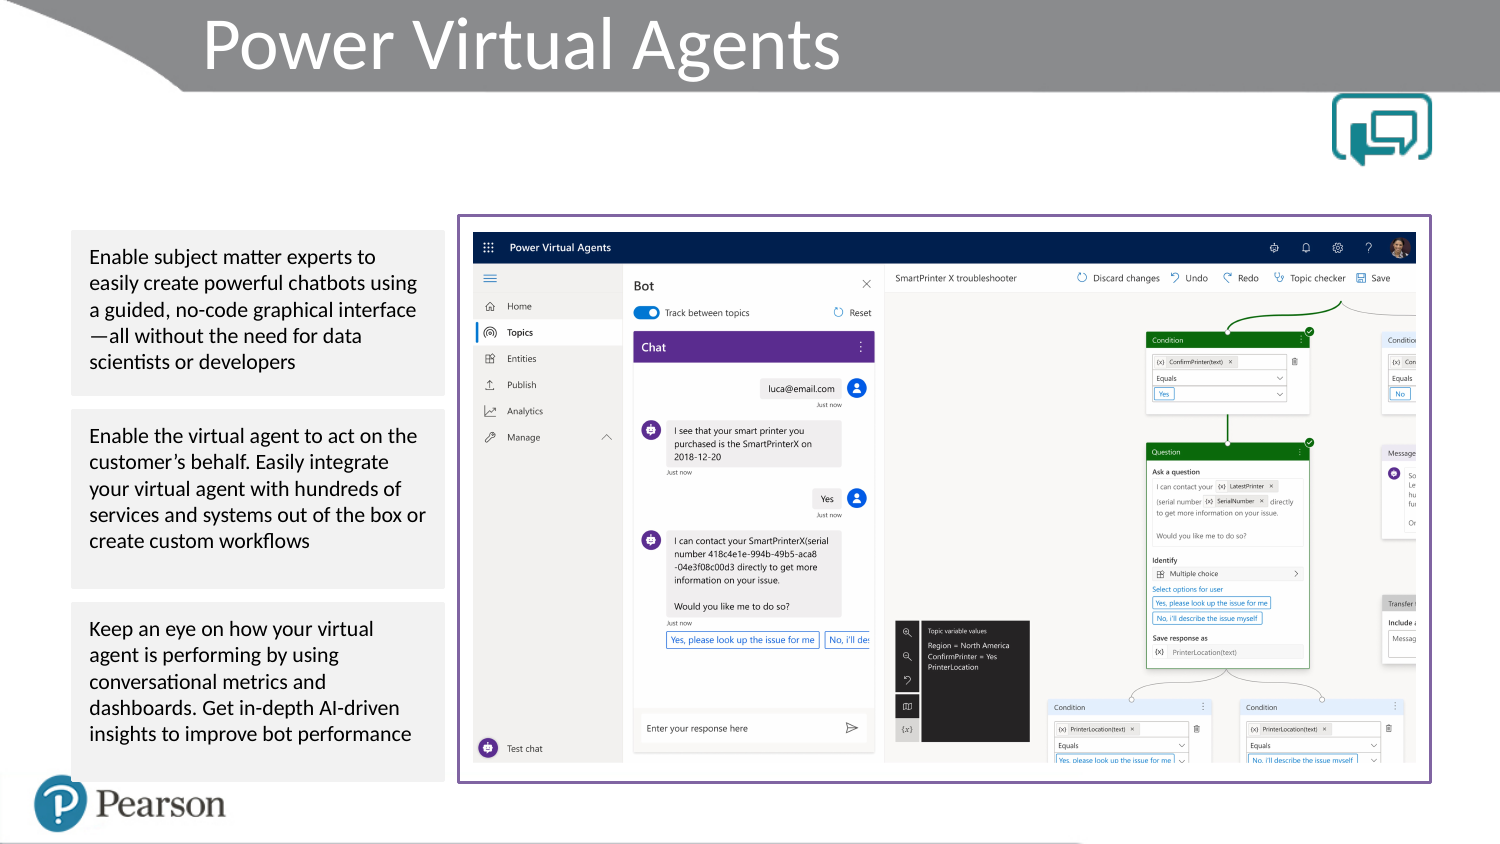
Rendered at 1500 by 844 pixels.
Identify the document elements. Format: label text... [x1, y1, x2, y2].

text_box Enable subject matter experts to easily create powerful chatbots using a guided, no-code graphical interface—all without the need for data scientists or developers [70, 229, 445, 397]
text_box Keep an eye on how your virtual agent is performing by using conversational metrics and dashboards. Get in-depth AI-driven insights to improve bot performance [70, 602, 445, 783]
title Power Virtual Agents [187, 0, 1426, 79]
picture [0, 0, 1500, 844]
text_box Enable the virtual agent to act on the customer’s behalf. Easily integrate your virtual agent with hundreds of services and systems out of the box or create custom workflows [70, 408, 445, 590]
